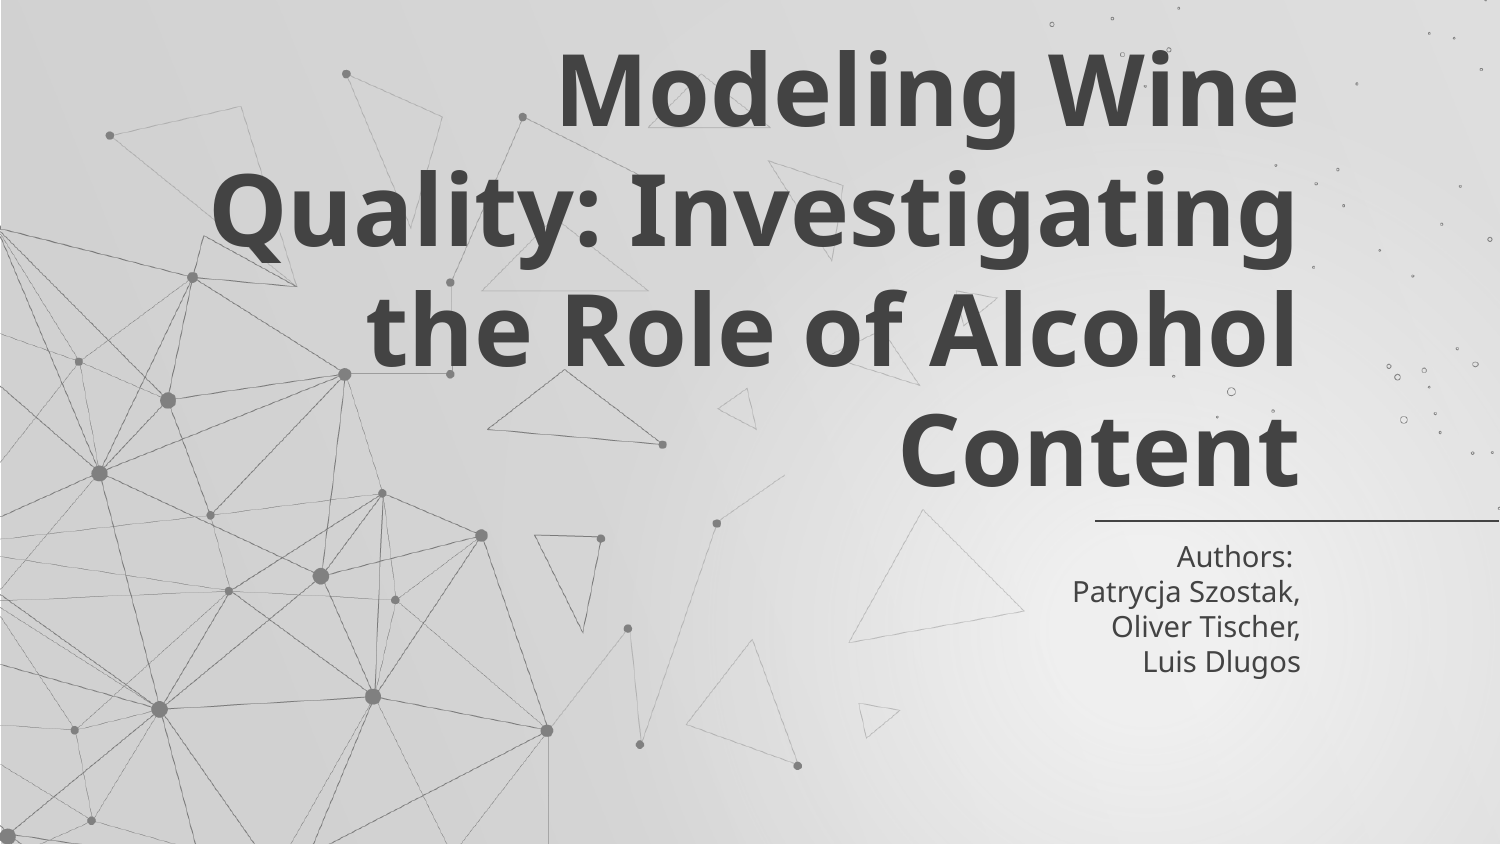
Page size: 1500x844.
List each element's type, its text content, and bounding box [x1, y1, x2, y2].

subtitle Authors: Patrycja Szostak, Oliver Tischer, Luis Dlugos [602, 481, 1316, 729]
title Modeling Wine Quality: Investigating the Role of Alcohol Content [186, 228, 1317, 521]
picture [0, 0, 1500, 844]
